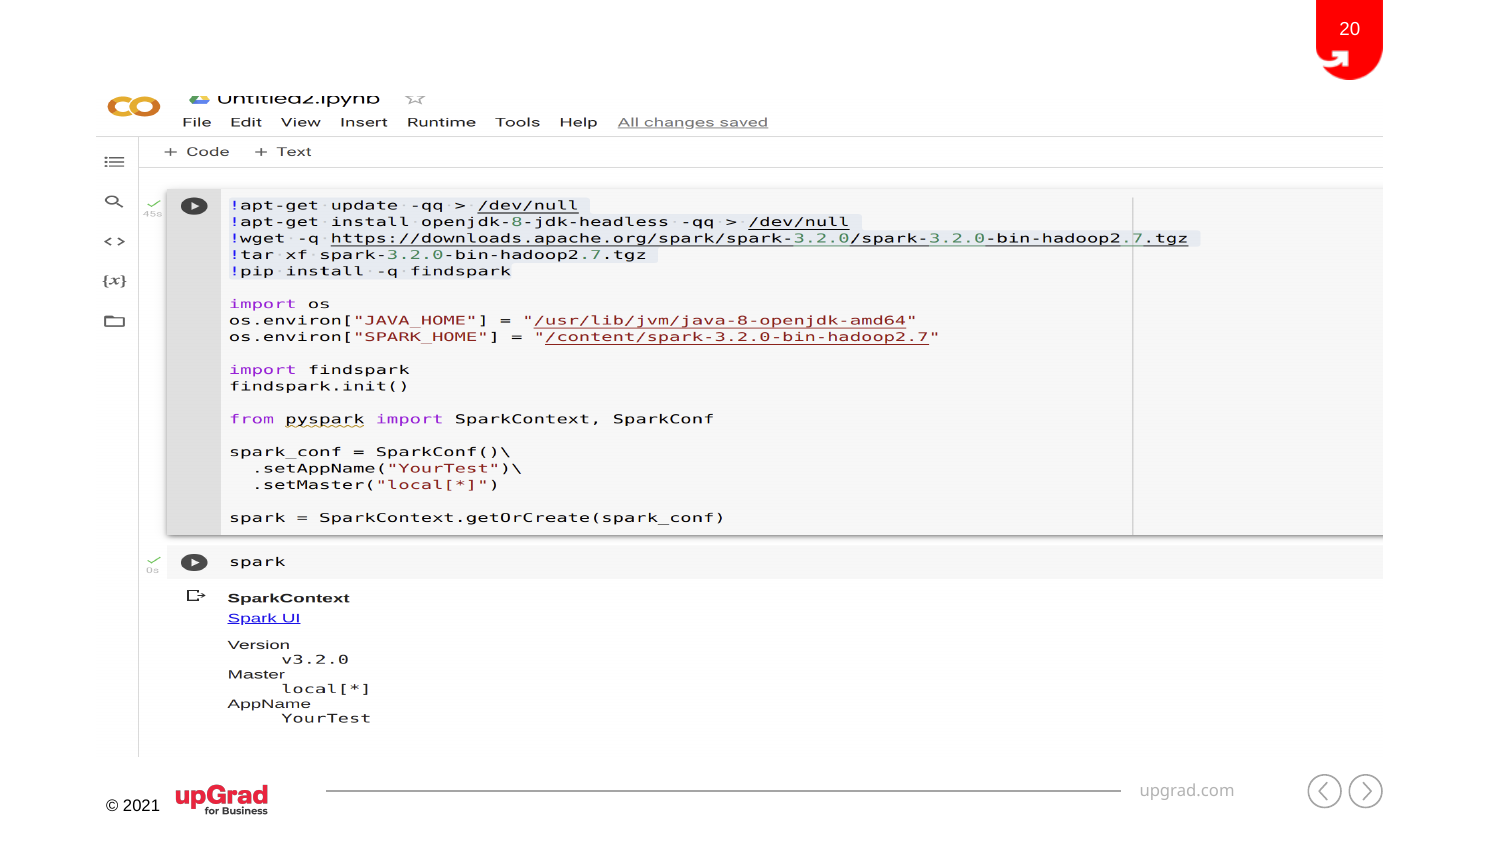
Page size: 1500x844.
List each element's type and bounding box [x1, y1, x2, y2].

picture [1316, 0, 1383, 80]
picture [157, 776, 277, 827]
picture [96, 96, 1383, 757]
